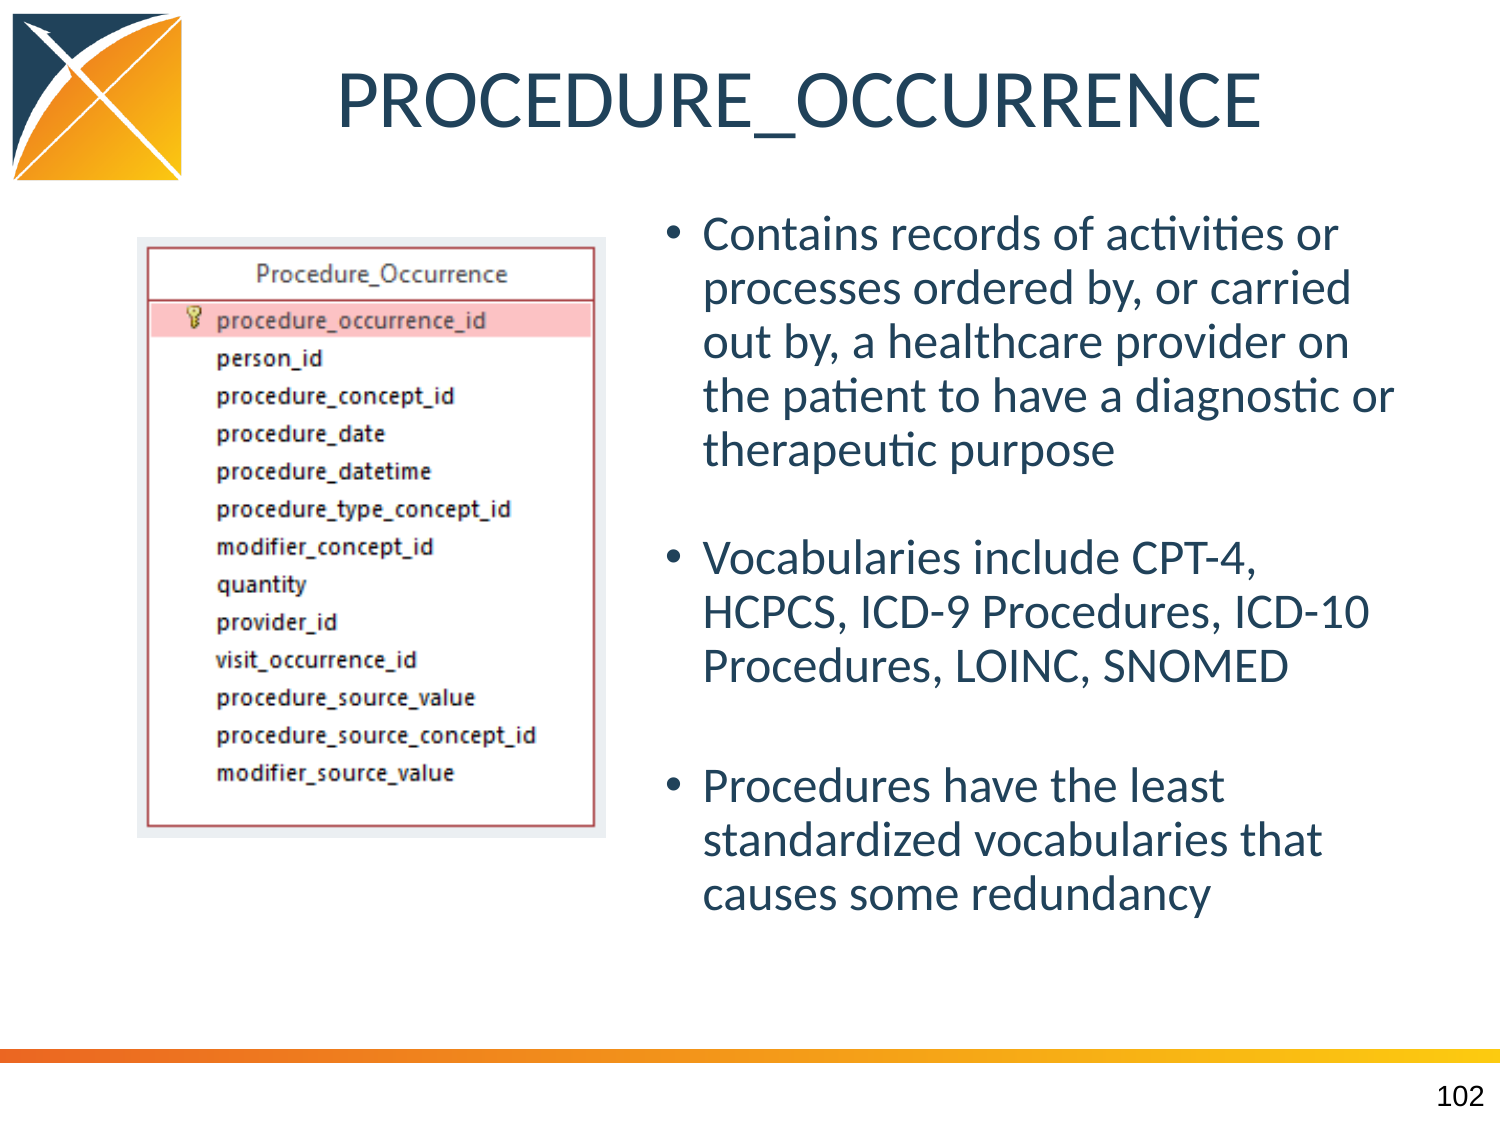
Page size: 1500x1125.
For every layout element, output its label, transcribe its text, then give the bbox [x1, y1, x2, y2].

slide_number 102 [1149, 1065, 1500, 1125]
picture [137, 237, 606, 838]
picture [0, 0, 206, 200]
list Contains records of activities or processes ordered by, or carried out by, a healthcare provider on the patient to have a diagnostic or therapeutic purpose Vocabularies include CPT-4, HCPCS, ICD-9 Procedures, ICD-10 Procedures, LOINC, SNOMED Procedures have the least standardized vocabularies that causes some redundancy [650, 200, 1425, 1005]
title PROCEDURE_OCCURRENCE [174, 24, 1425, 163]
